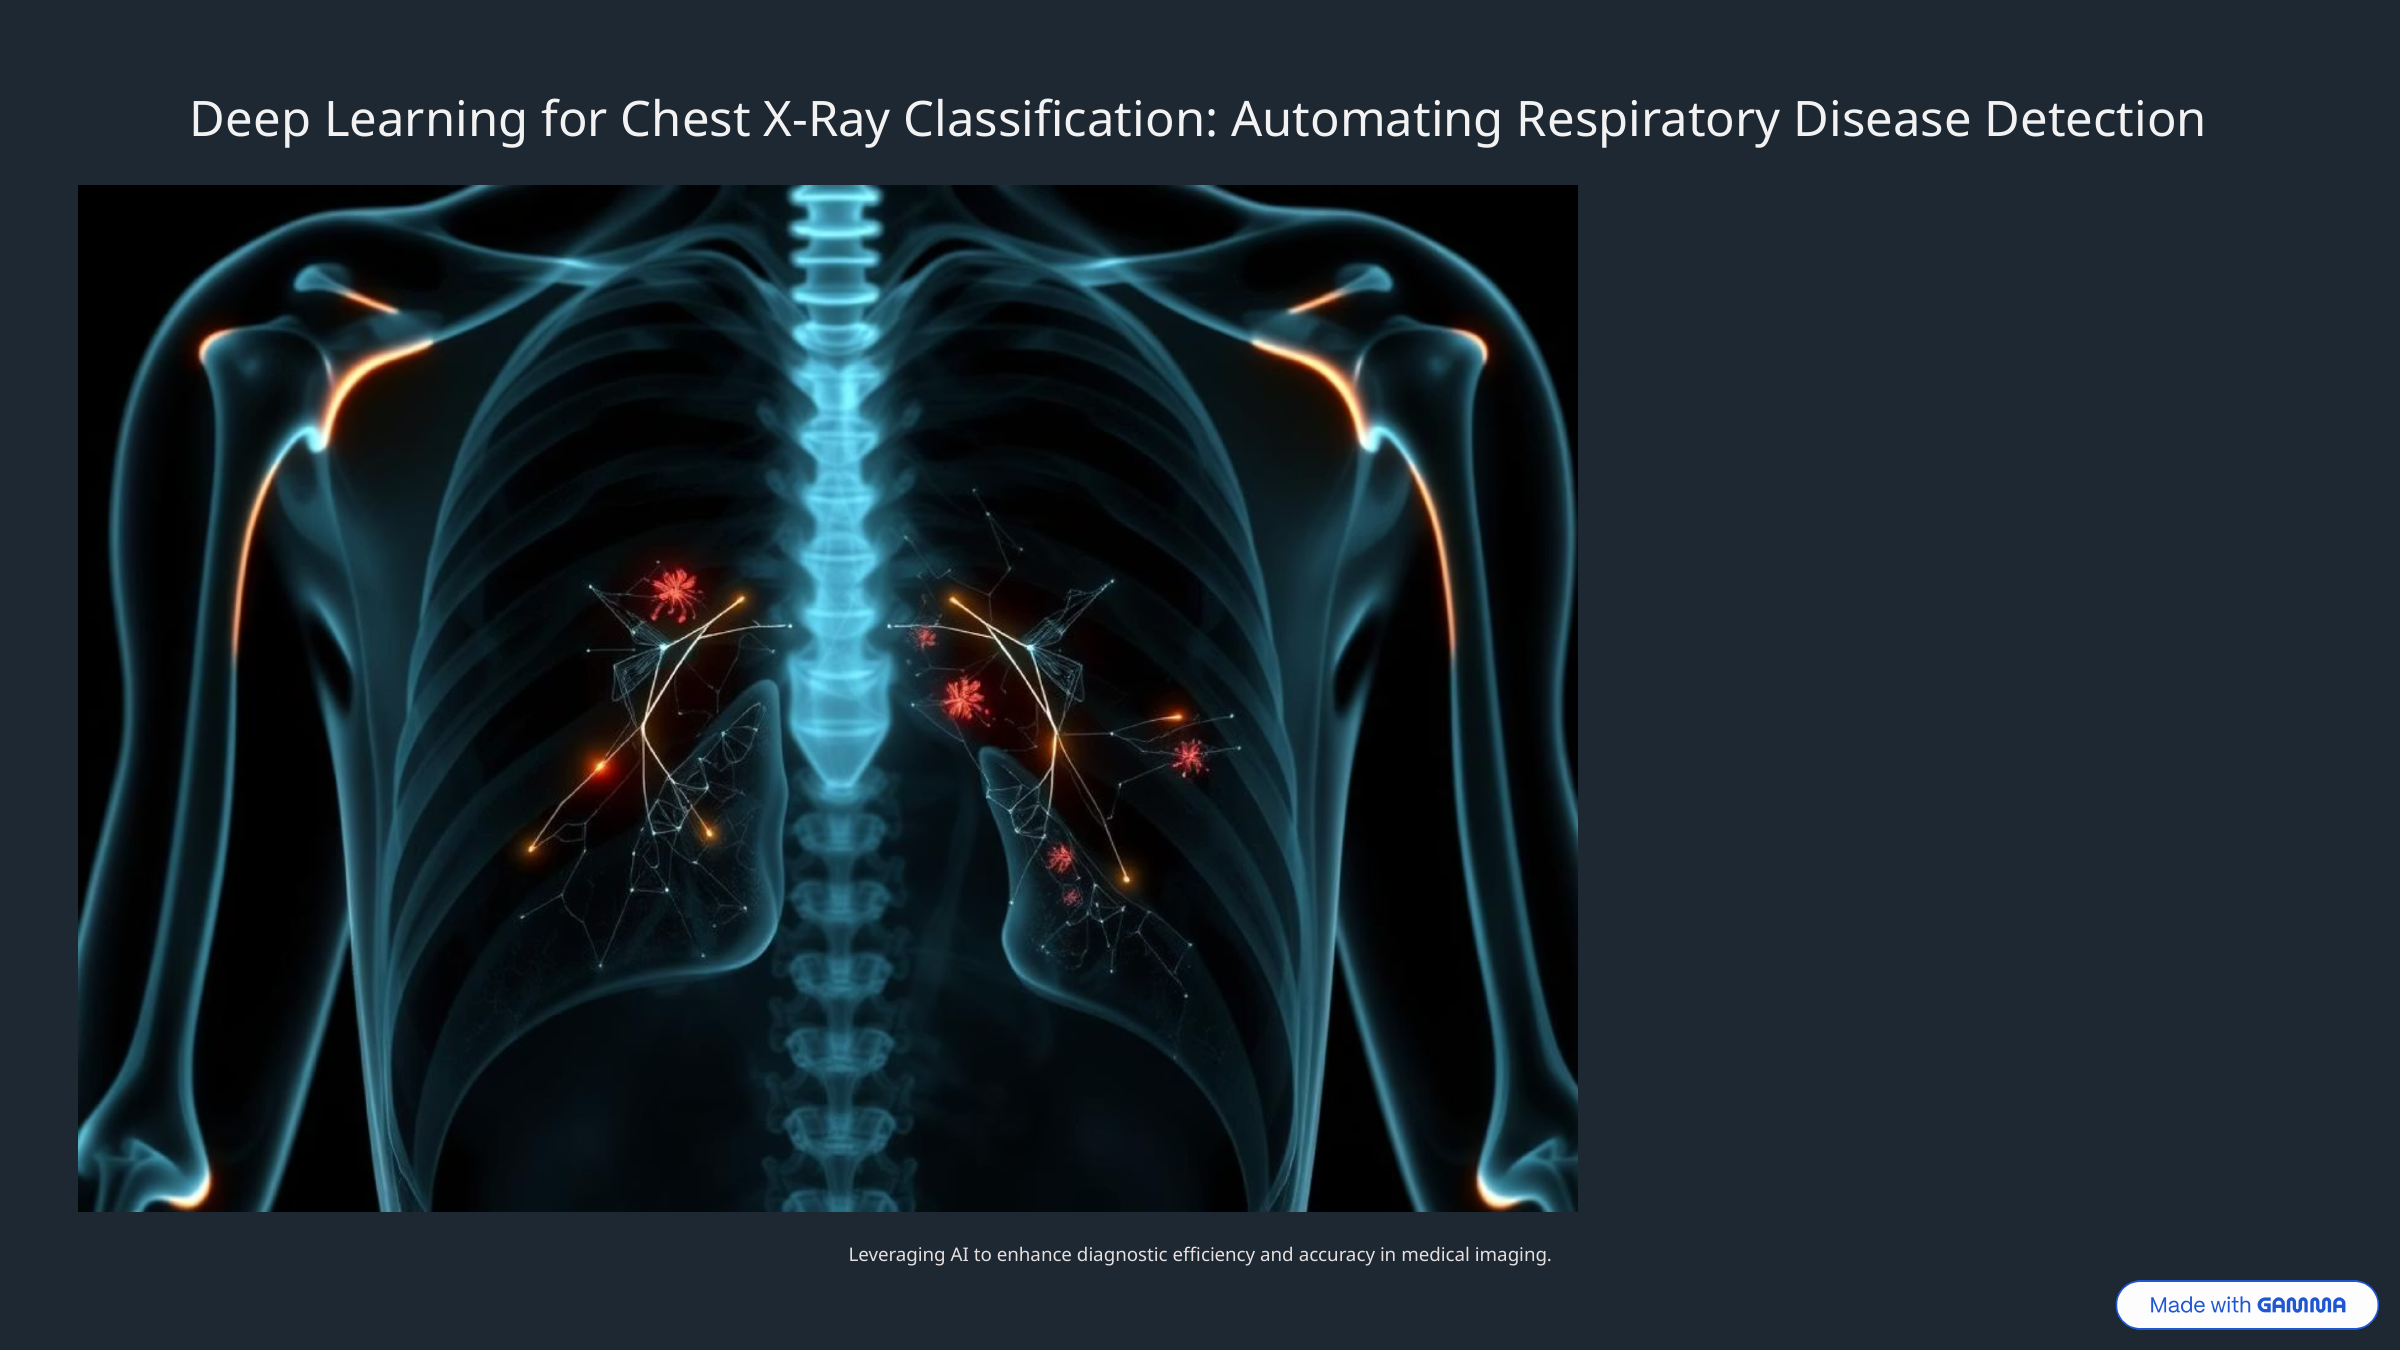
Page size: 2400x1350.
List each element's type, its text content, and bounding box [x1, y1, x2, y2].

picture [2106, 1271, 2389, 1339]
text_box Leveraging AI to enhance diagnostic efficiency and accuracy in medical imaging. [78, 1233, 2322, 1265]
text_box Deep Learning for Chest X-Ray Classification: Automating Respiratory Disease Detection [131, 84, 2269, 147]
picture [78, 185, 1578, 1212]
